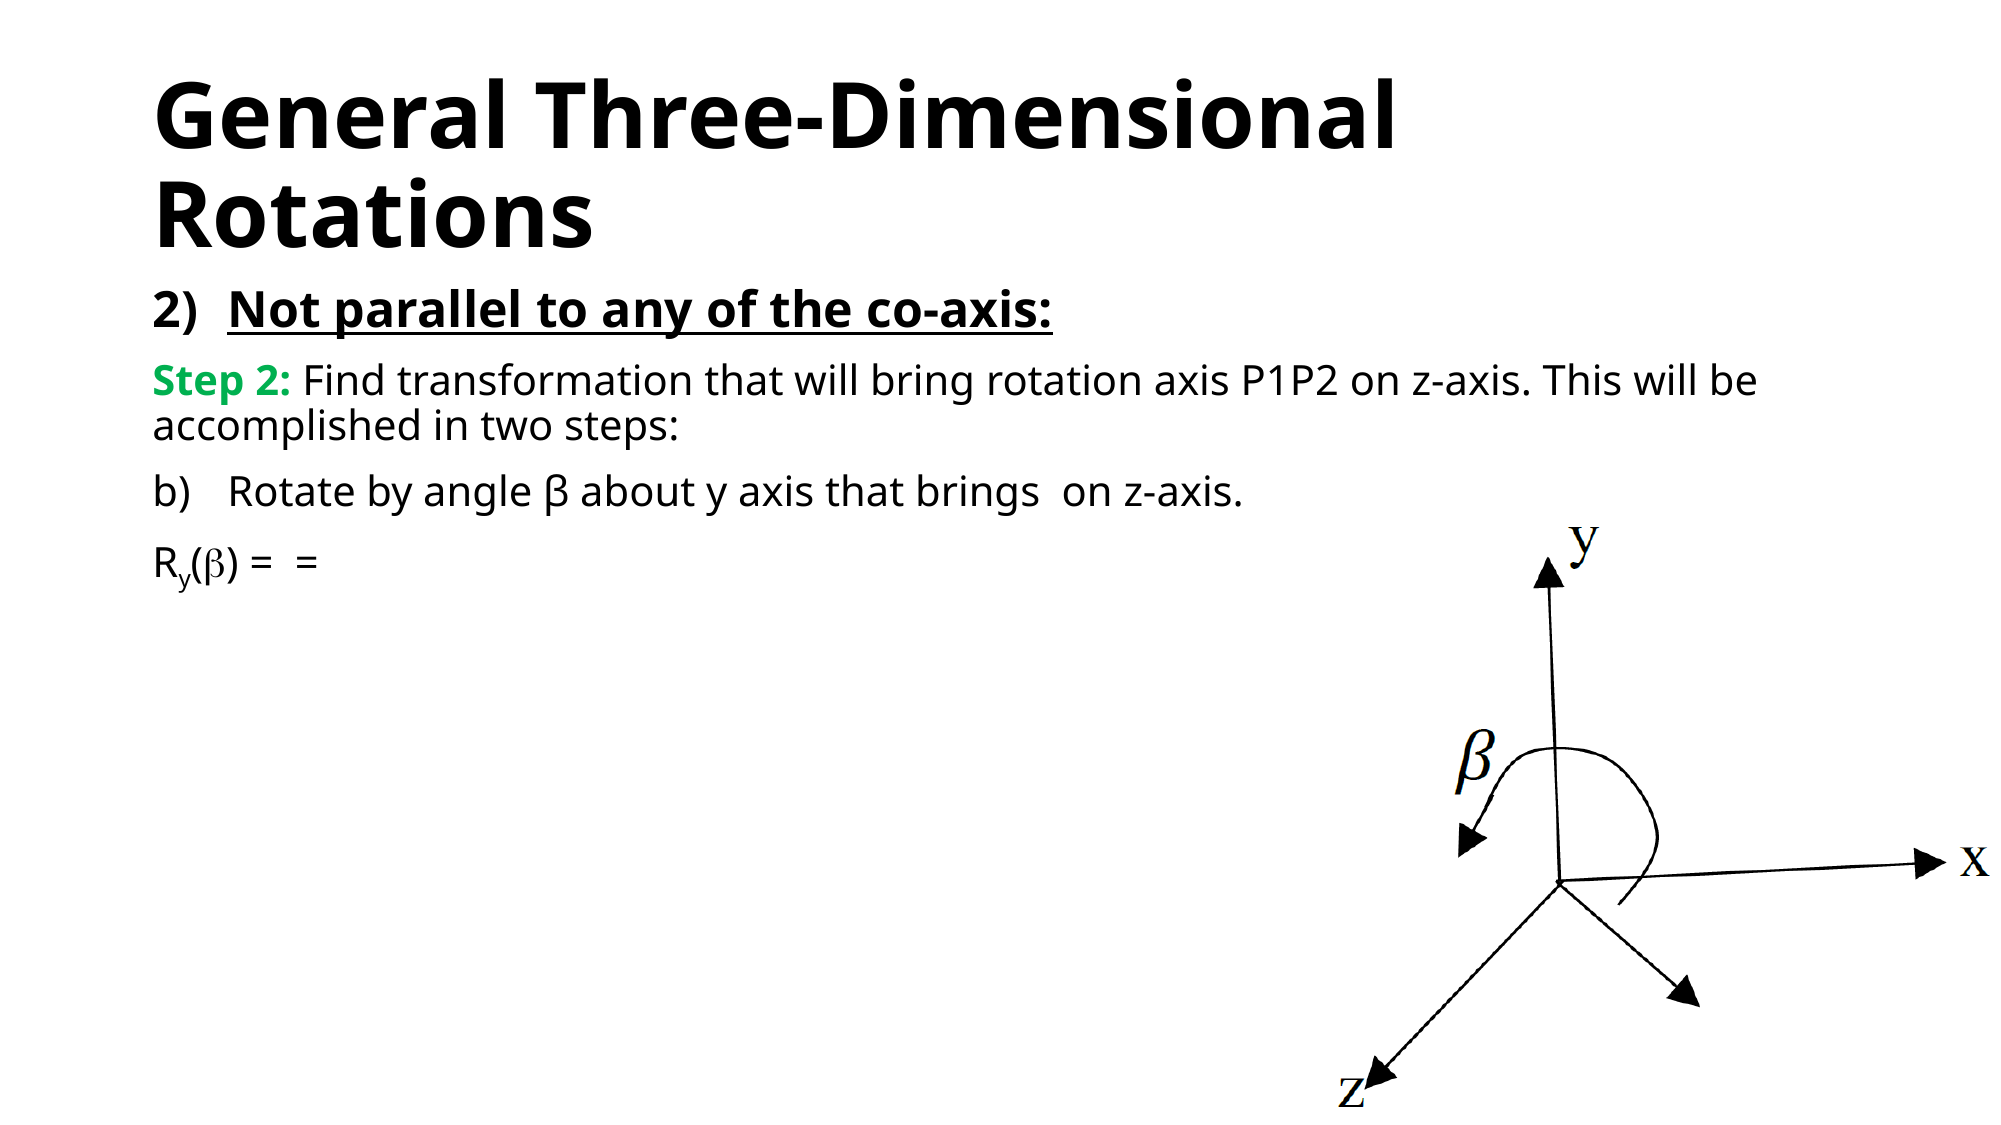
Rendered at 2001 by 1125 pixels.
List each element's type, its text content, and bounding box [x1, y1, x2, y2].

title General Three-Dimensional Rotations [137, 59, 1863, 278]
picture [1332, 517, 2000, 1125]
